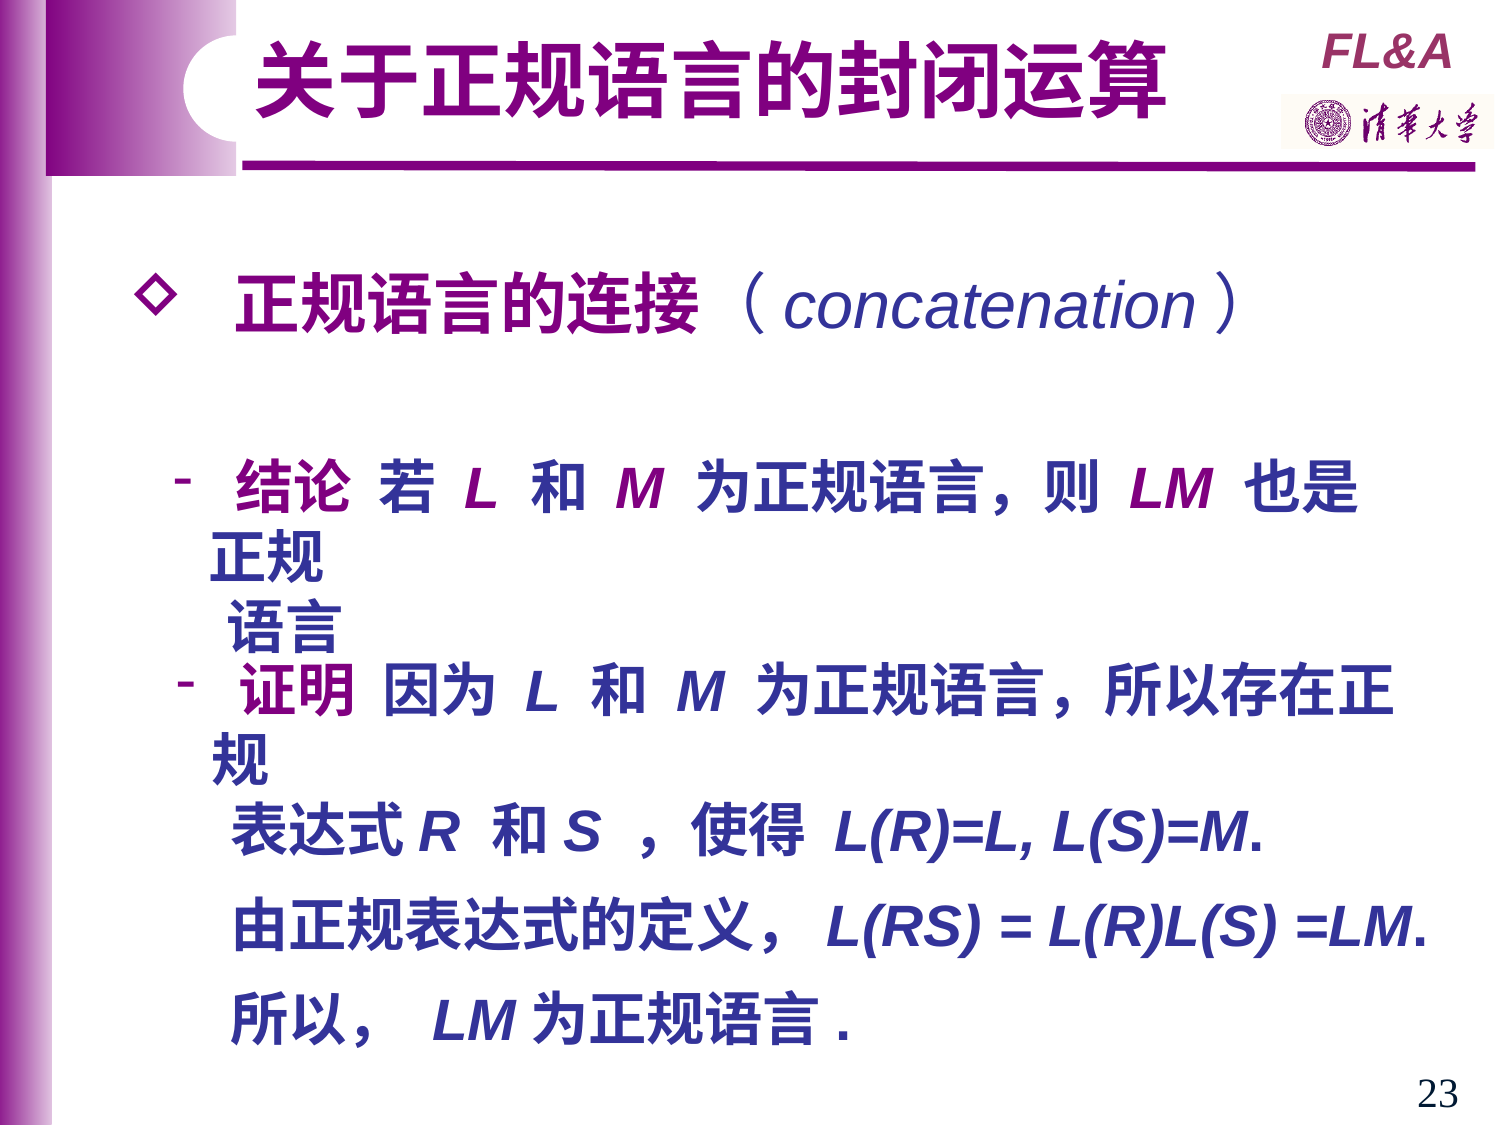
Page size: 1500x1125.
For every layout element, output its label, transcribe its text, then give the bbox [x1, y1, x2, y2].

text_box 结论 若 L 和 M 为正规语言，则 LM 也是正规 语言 [158, 442, 1424, 668]
text_box 关于正规语言的封闭运算 [239, 32, 1185, 137]
text_box 正规语言的连接（concatenation） [112, 262, 1411, 350]
text_box 证明 因为 L 和 M 为正规语言，所以存在正规 表达式R 和S ，使得 L(R)=L, L(S)=M. 由正规表达式的定义，L(RS) = L(R)L(S) =LM. 所以， LM为正规语言. [161, 645, 1464, 1060]
picture [1281, 94, 1495, 149]
text_box 23 [1376, 1058, 1500, 1124]
